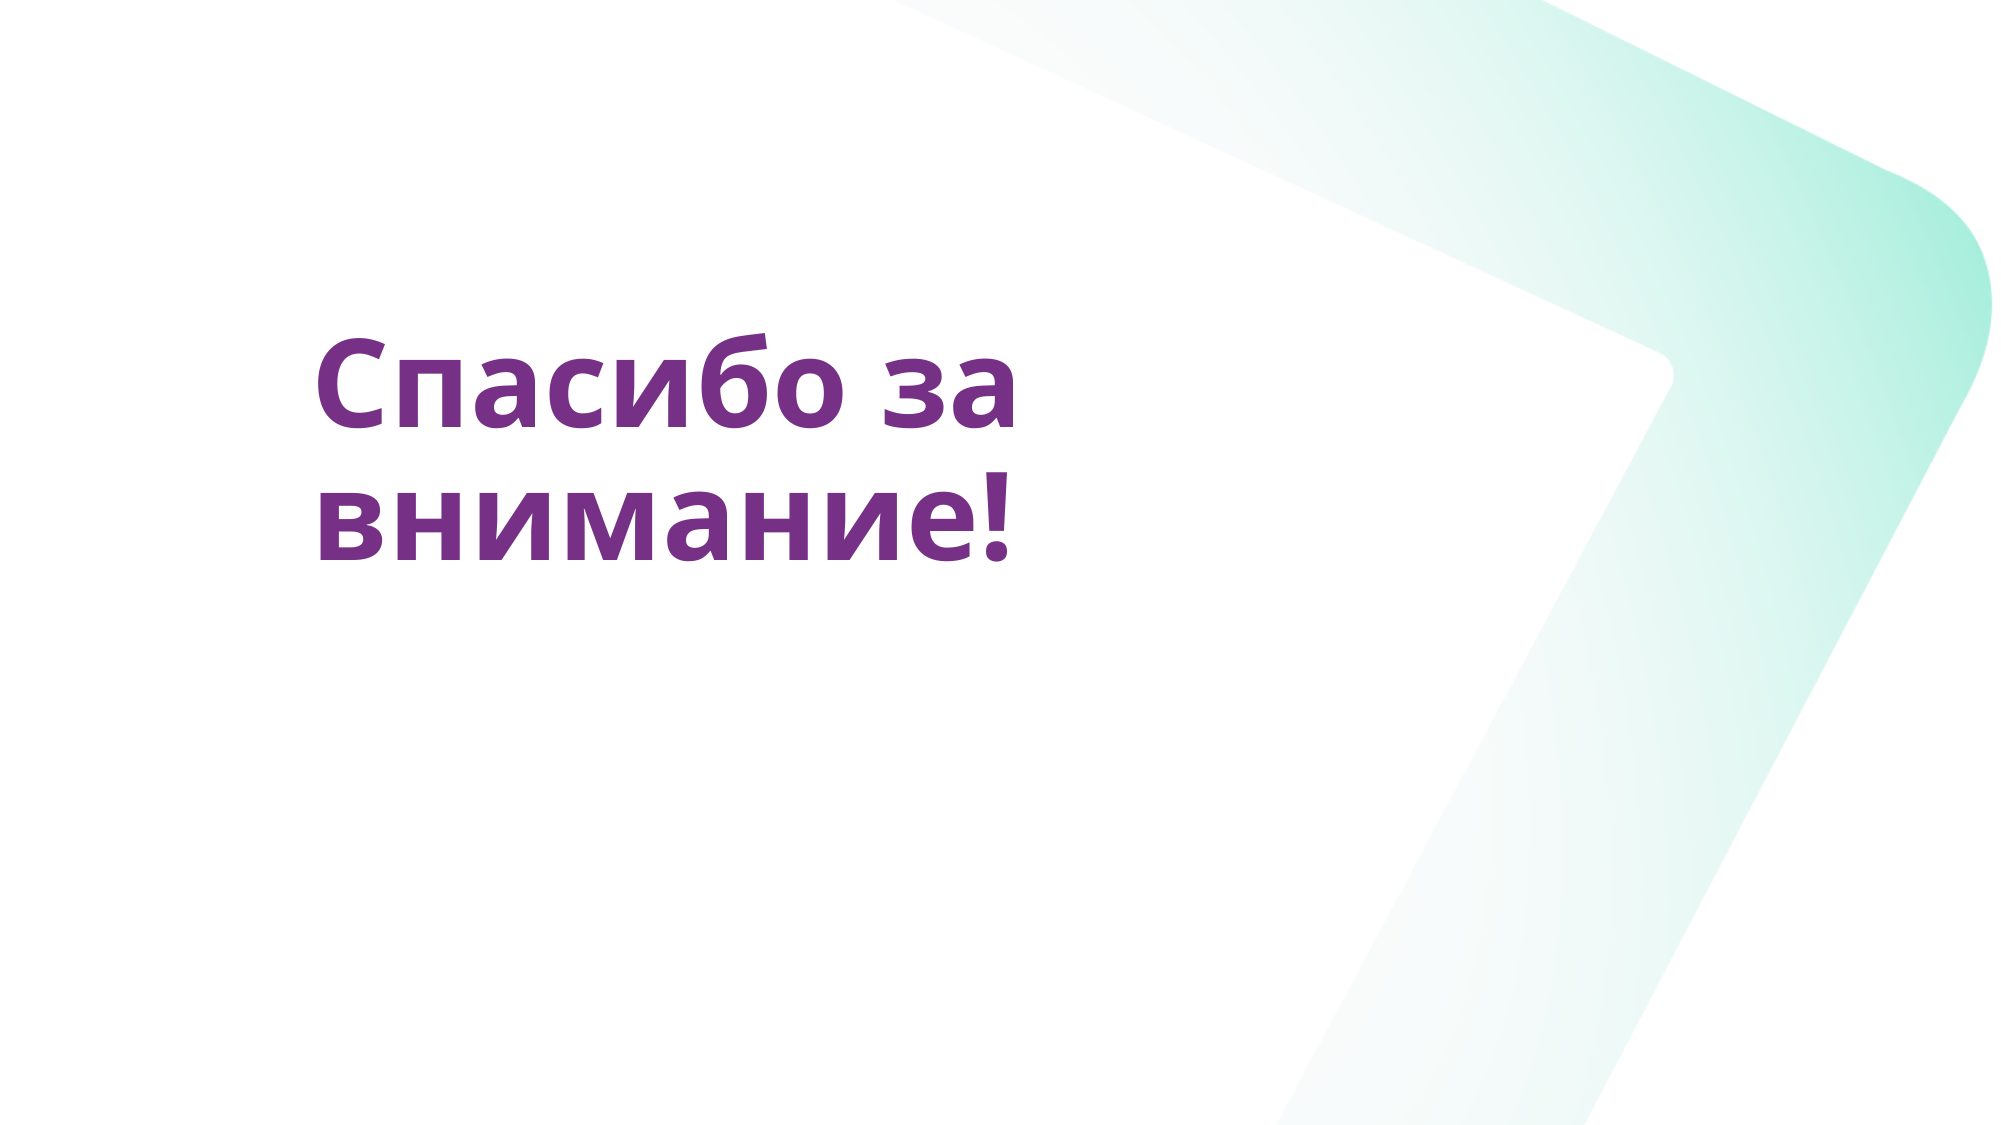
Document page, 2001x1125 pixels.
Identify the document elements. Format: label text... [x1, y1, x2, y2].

text_box Спасибо за внимание! [311, 314, 1427, 595]
picture [0, 0, 2001, 1125]
